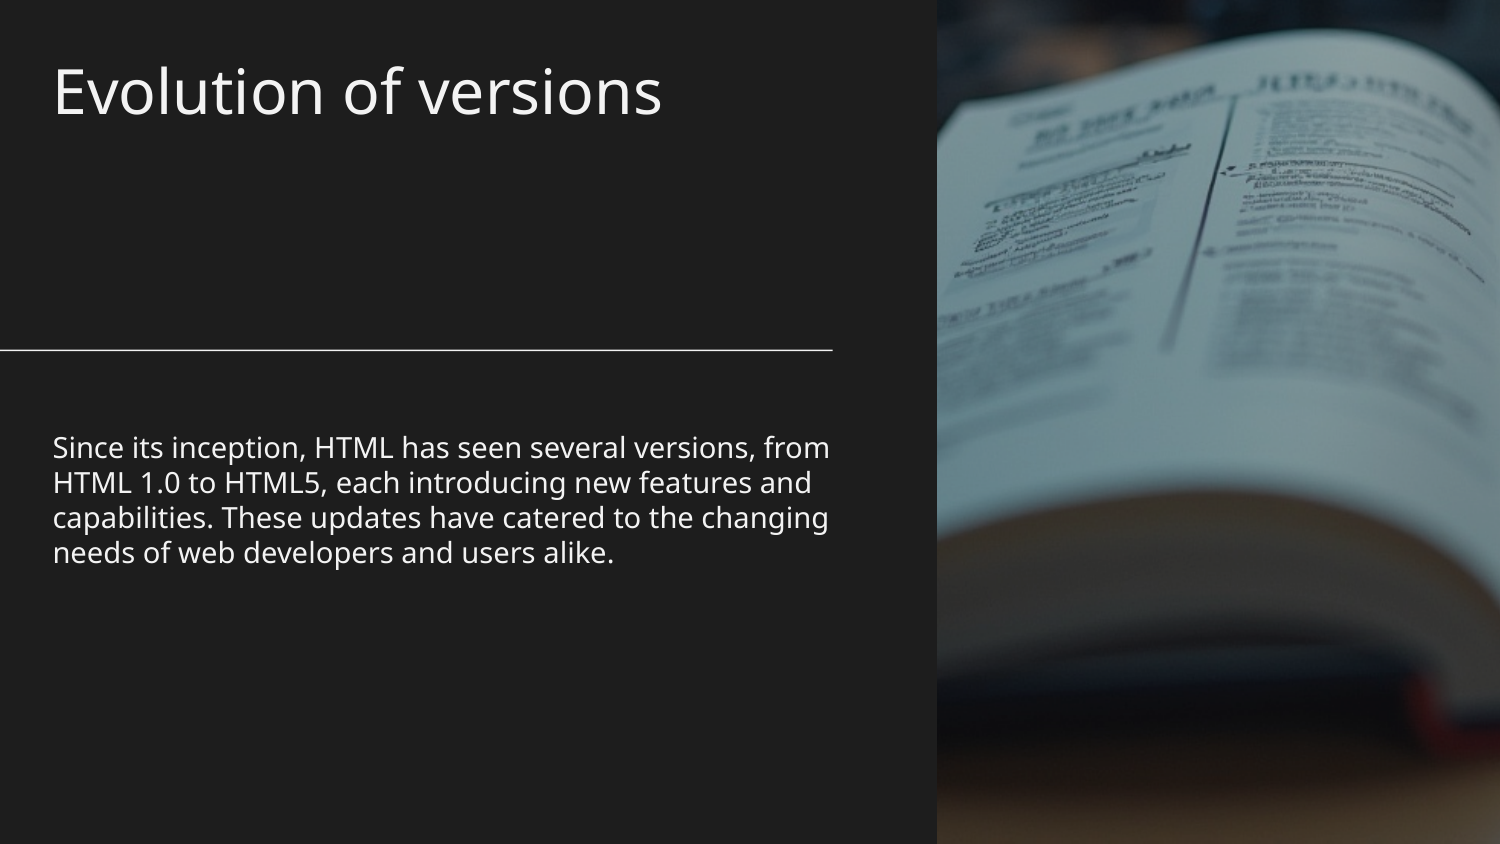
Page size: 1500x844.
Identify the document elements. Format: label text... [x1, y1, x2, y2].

picture [937, 0, 1500, 844]
title Evolution of versions [37, 37, 911, 338]
list Since its inception, HTML has seen several versions, from HTML 1.0 to HTML5, each introducing new features and capabilities. These updates have catered to the changing needs of web developers and users alike. [37, 414, 911, 807]
